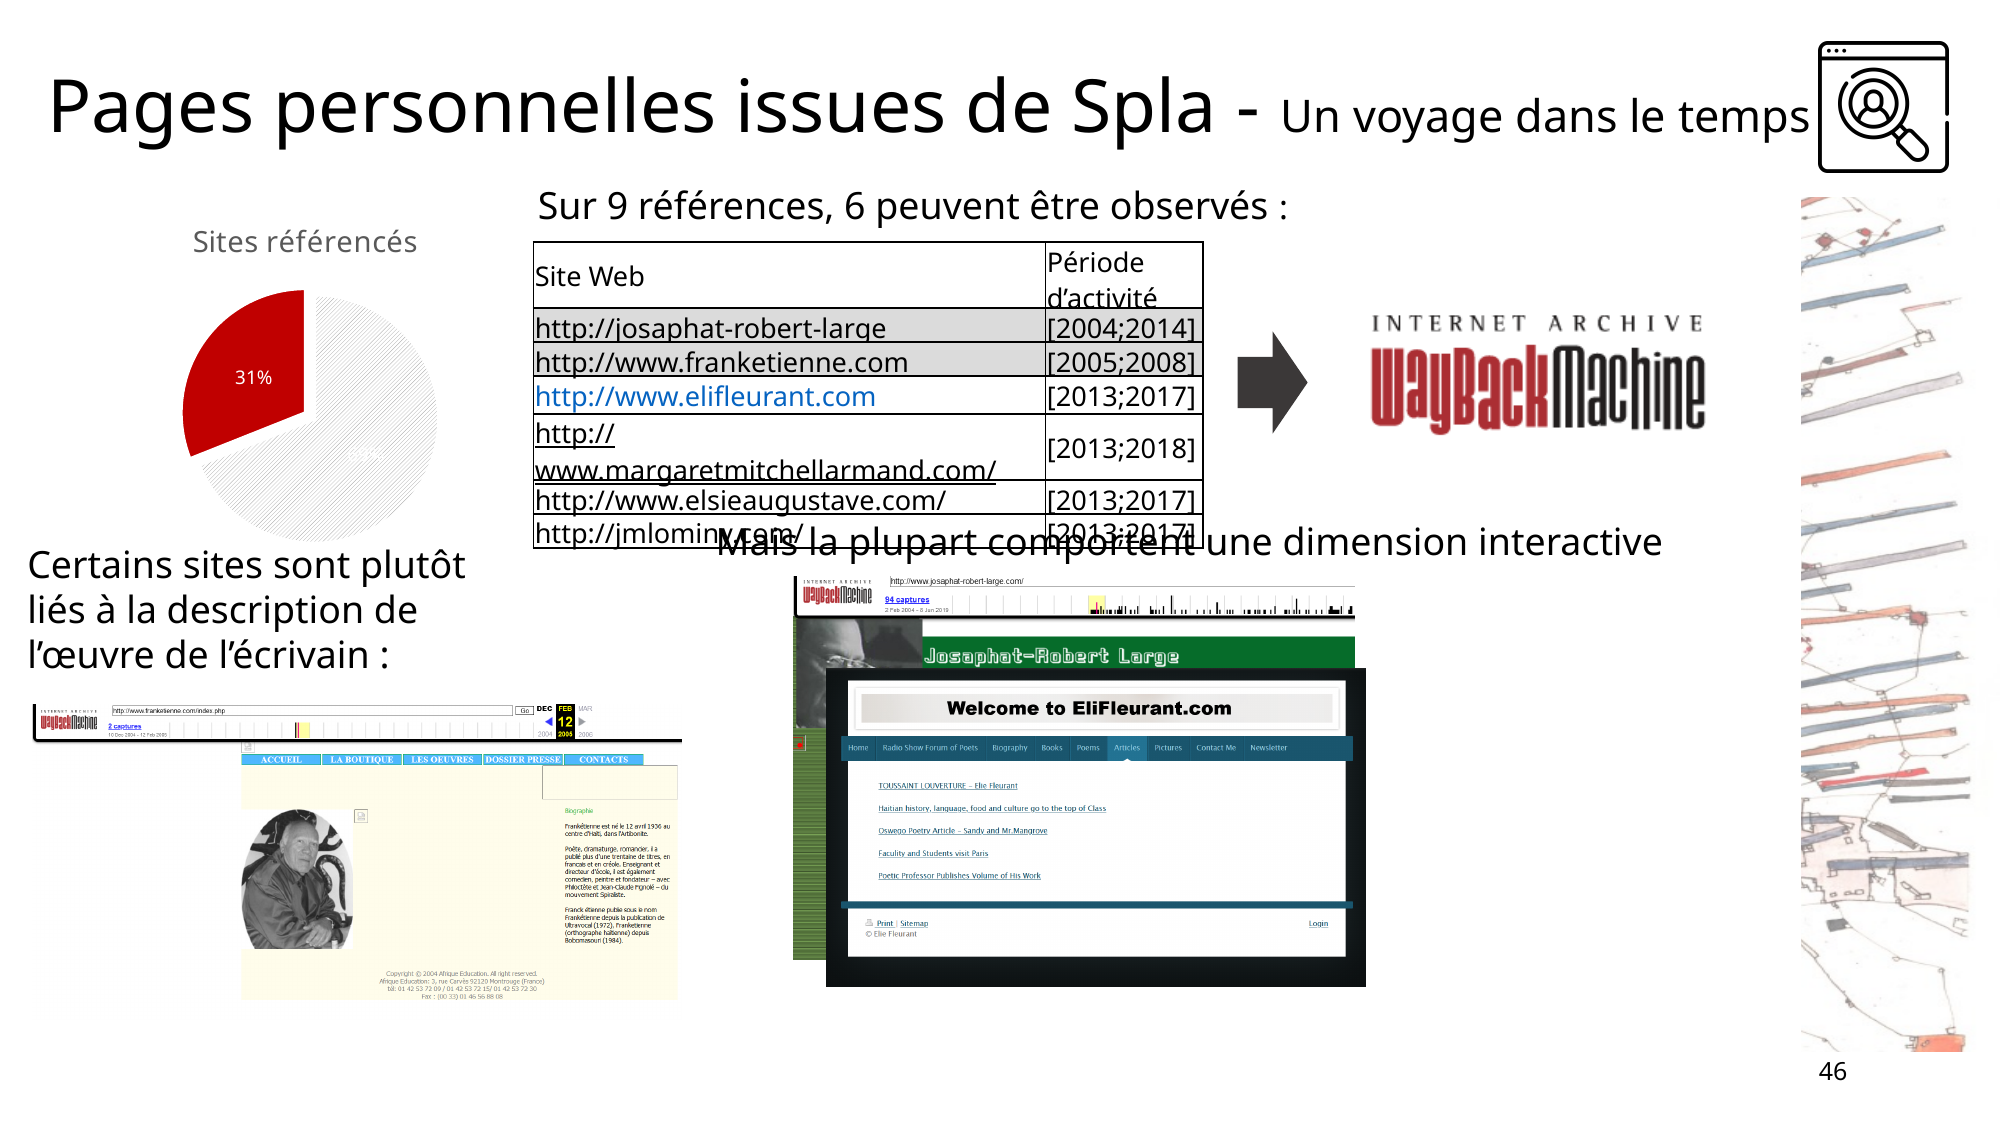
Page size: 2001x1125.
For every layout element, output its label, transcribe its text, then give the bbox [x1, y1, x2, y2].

table_header Site Web [601, 243, 1045, 307]
table_cell http://www.elifleurant.com [601, 377, 1045, 413]
table_cell [2004;2014] [1046, 309, 1202, 341]
table_cell http://www.margaretmitchellarmand.com/ [601, 415, 1045, 479]
picture [1337, 289, 1722, 445]
picture [793, 576, 1366, 987]
text_box Sur 9 références, 6 peuvent être observés : [523, 175, 1303, 235]
text_box [1236, 328, 1309, 437]
table_header Période d’activité [1046, 243, 1202, 307]
picture [31, 704, 682, 1020]
title Pages personnelles issues de Spla - Un voyage dans le temps [32, 57, 1817, 160]
text_box Mais la plupart comportent une dimension interactive [700, 510, 1679, 571]
text_box Certains sites sont plutôt liés à la description de l’œuvre de l’écrivain : [12, 556, 497, 683]
table_cell http://josaphat-robert-large [601, 309, 1045, 341]
table_cell [2005;2008] [1046, 343, 1202, 375]
table_cell http://www.elsieaugustave.com/ [601, 481, 1045, 513]
table_cell http://www.franketienne.com [601, 343, 1045, 375]
table_cell [2013;2017] [1046, 377, 1202, 413]
picture [1801, 197, 2000, 1052]
table_cell http://jmlominy.com/ [601, 515, 700, 547]
chart [9, 197, 601, 556]
table_cell [2013;2017] [1046, 481, 1202, 510]
table_cell [2013;2018] [1046, 415, 1202, 479]
picture [1817, 41, 1949, 173]
slide_number 46 [1412, 1042, 1863, 1103]
